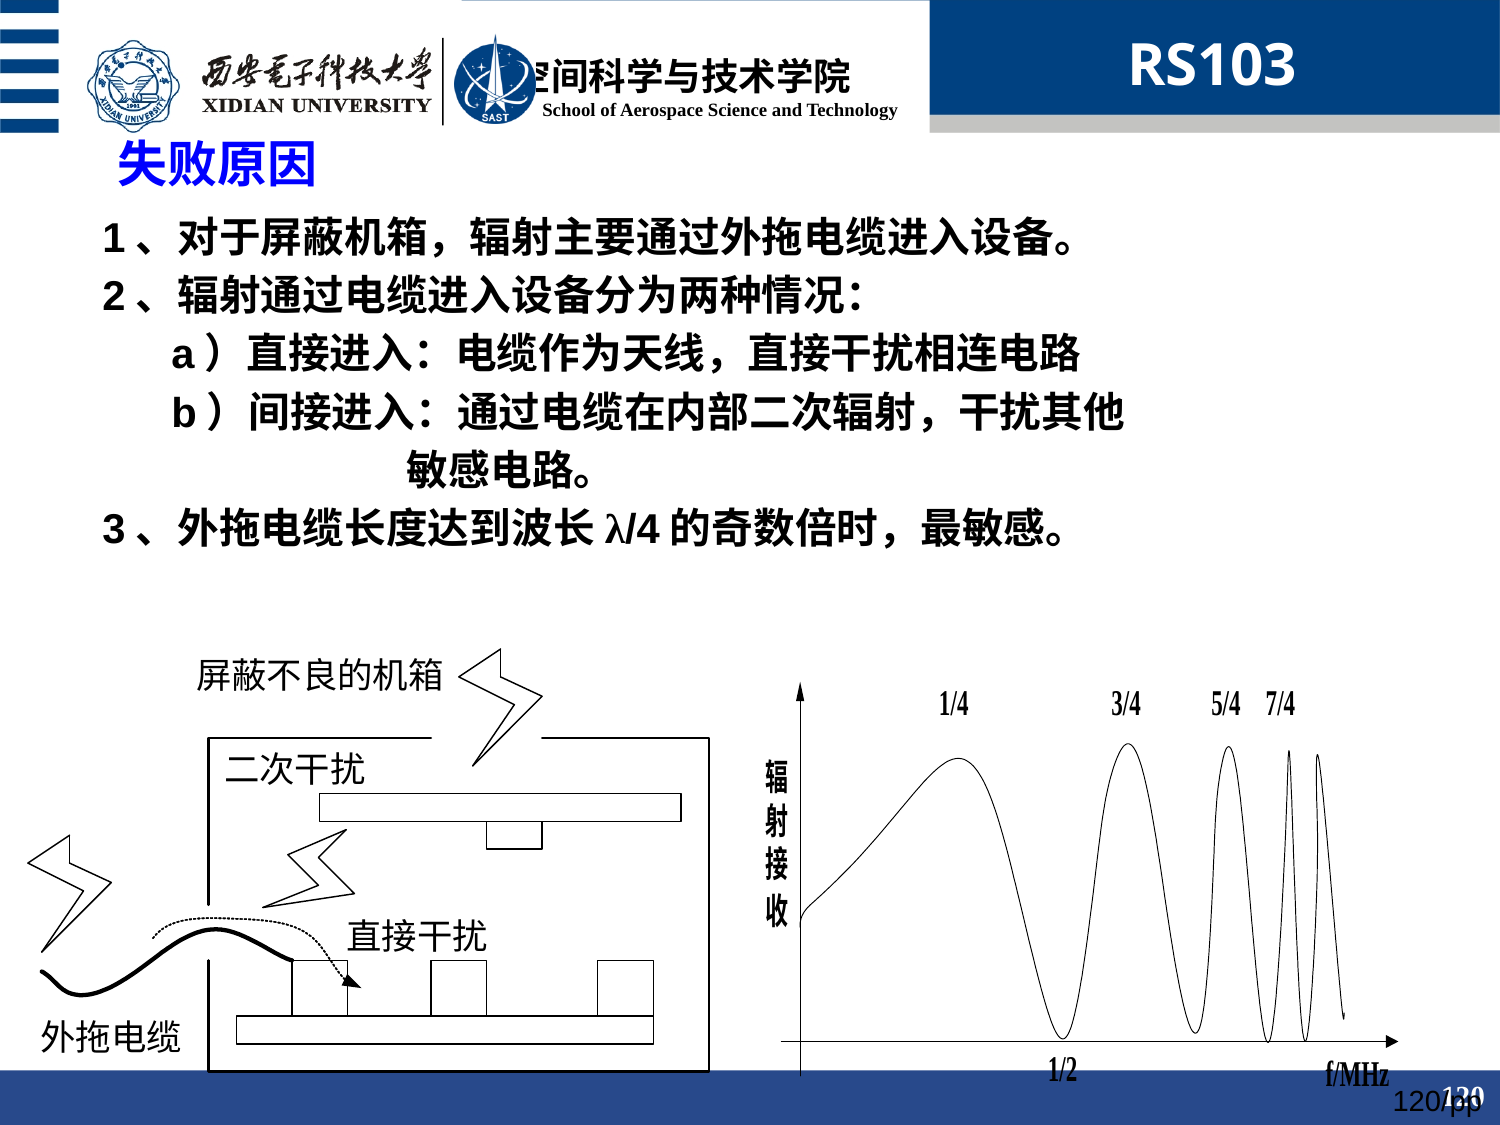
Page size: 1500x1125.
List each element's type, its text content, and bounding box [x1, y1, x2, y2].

text_box 120/pp [1312, 1074, 1497, 1116]
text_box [763, 674, 1401, 1101]
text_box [24, 645, 713, 1076]
text_box 1、对于屏蔽机箱，辐射主要通过外拖电缆进入设备。 2、辐射通过电缆进入设备分为两种情况： a）直接进入：电缆作为天线，直接干扰相连电路 b）间接进入：通过电缆在内部二次辐射，干扰其他 敏感电路。 3、外拖电缆长度达到波长λ/4的奇数倍时，最敏感。 [87, 203, 1388, 560]
picture [0, 0, 1500, 1070]
text_box RS103 [1112, 9, 1333, 93]
text_box 失败原因 [102, 124, 1050, 200]
